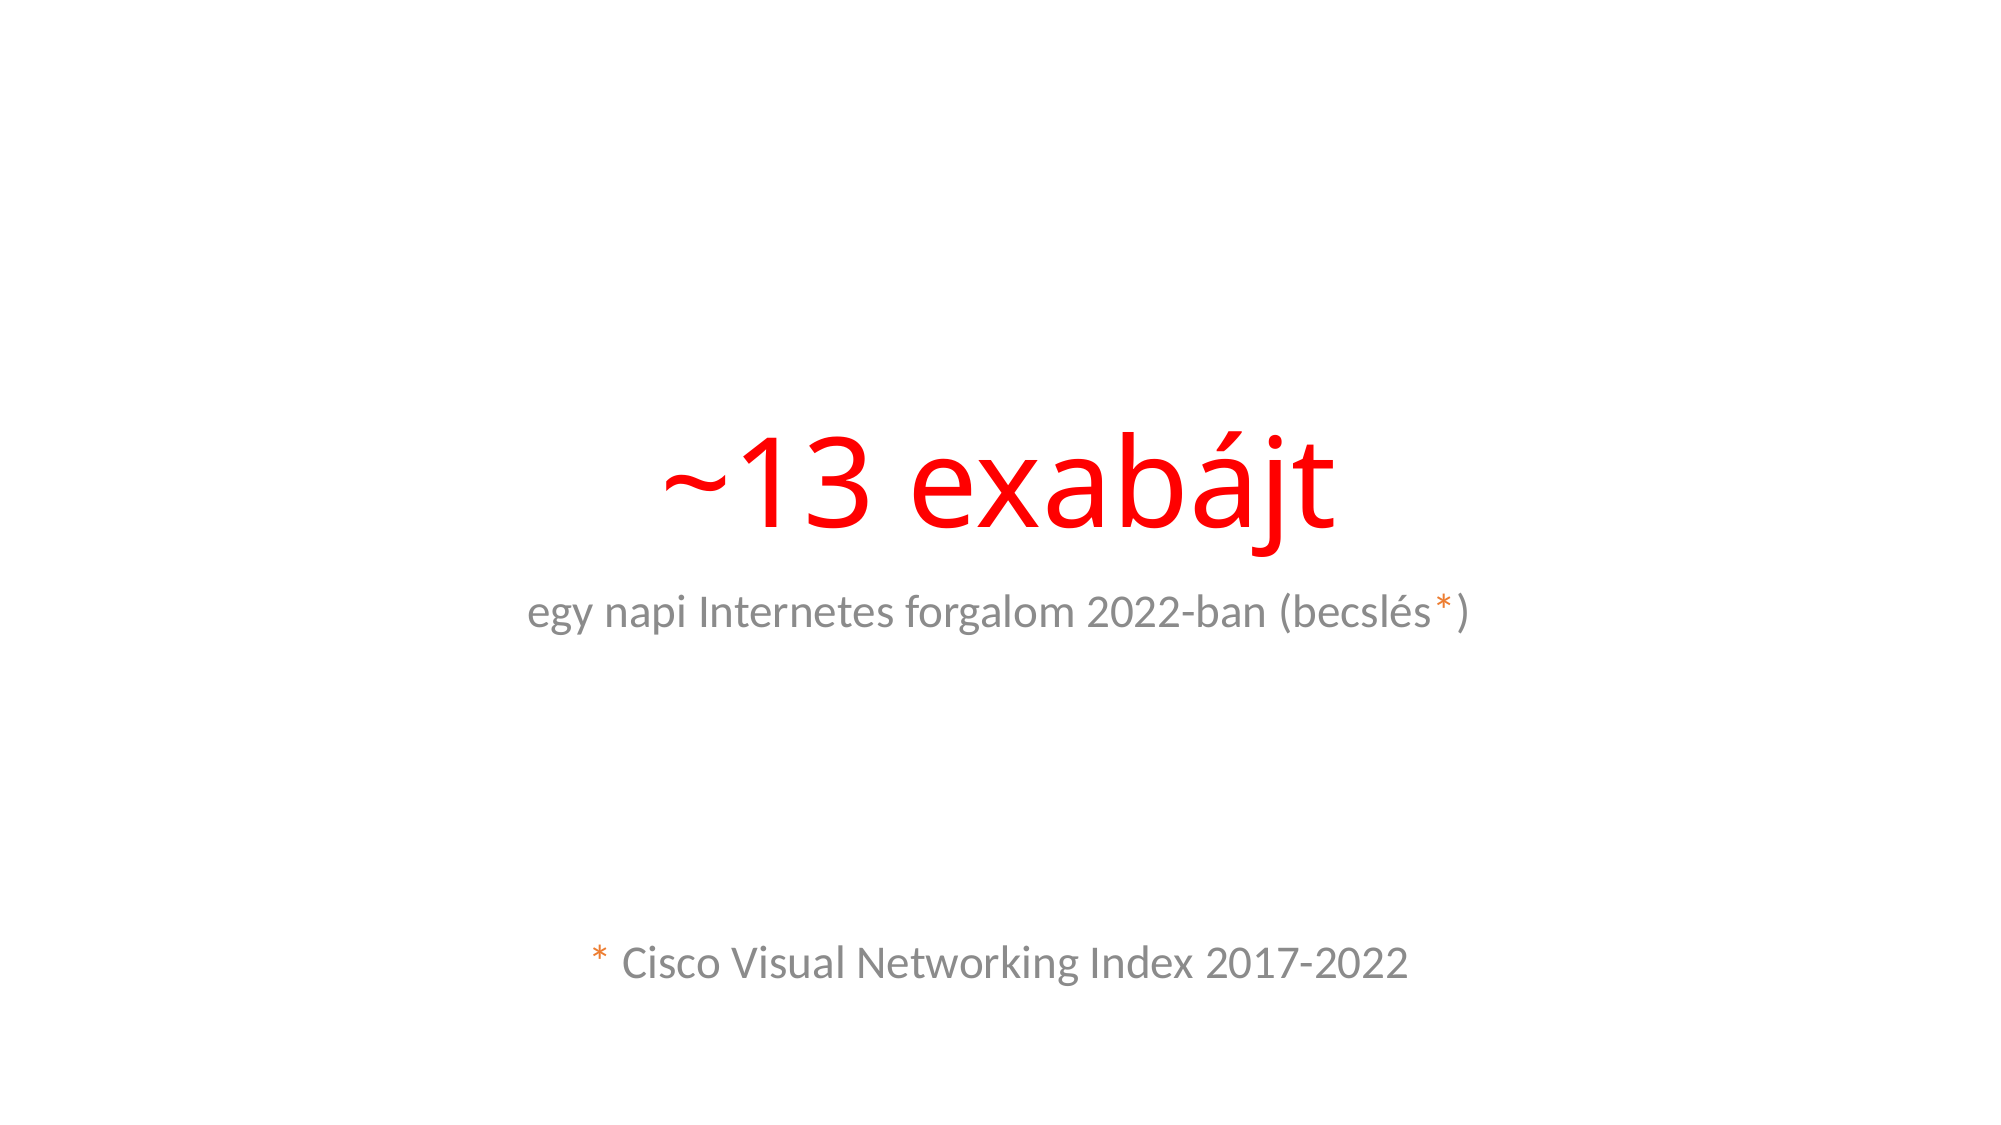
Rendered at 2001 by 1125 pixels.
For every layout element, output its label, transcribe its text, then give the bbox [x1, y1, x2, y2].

title ~13 exabájt [136, 280, 1862, 563]
list egy napi Internetes forgalom 2022-ban (becslés*) * Cisco Visual Networking Index 2017-2022 [136, 579, 1862, 999]
